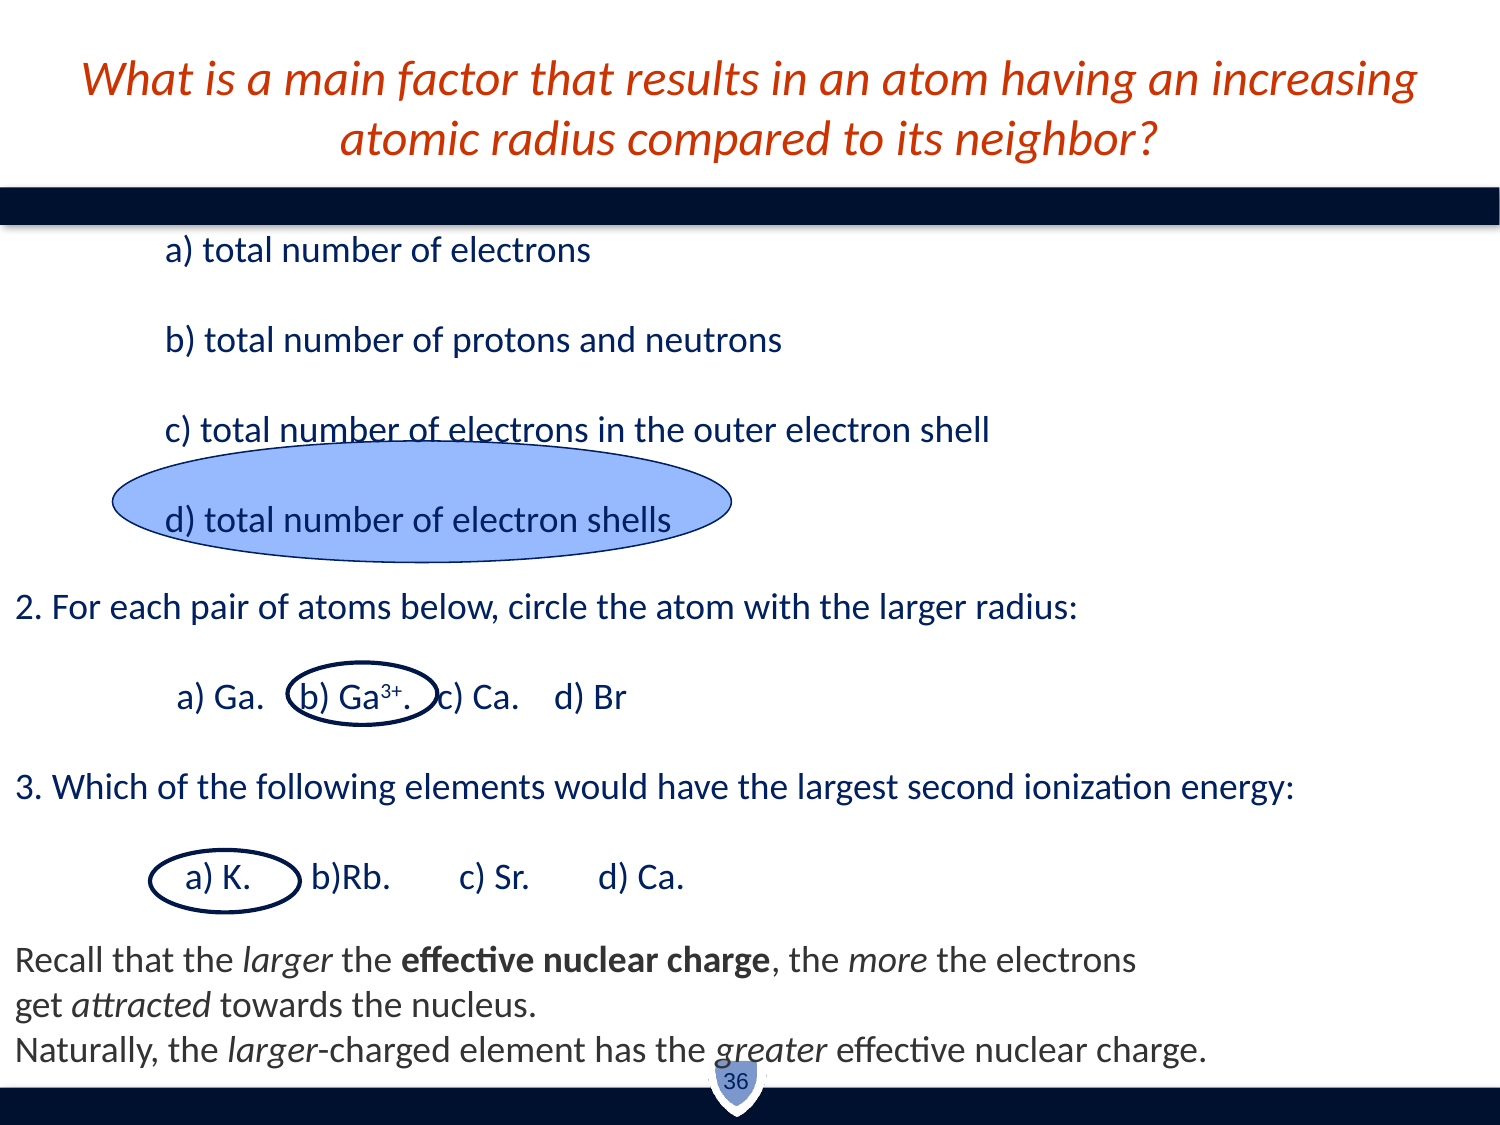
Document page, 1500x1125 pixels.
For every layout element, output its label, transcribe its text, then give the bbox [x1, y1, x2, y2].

text_box Recall that the larger the effective nuclear charge, the more the electrons get attracted towards the nucleus. Naturally, the larger-charged element has the greater effective nuclear charge. [0, 928, 1450, 1123]
text_box 2. For each pair of atoms below, circle the atom with the larger radius: a) Ga. b) Ga3+. c) Ca. d) Br 3. Which of the following elements would have the largest second ionization energy: a) K. b)Rb. c) Sr. d) Ca. [0, 574, 1500, 905]
text_box What is a main factor that results in an atom having an increasing atomic radius compared to its neighbor? a) total number of electrons b) total number of protons and neutrons c) total number of electrons in the outer electron shell d) total number of electron shells [0, 37, 1500, 548]
text_box [147, 847, 303, 915]
text_box [221, 548, 623, 563]
text_box [285, 660, 440, 727]
